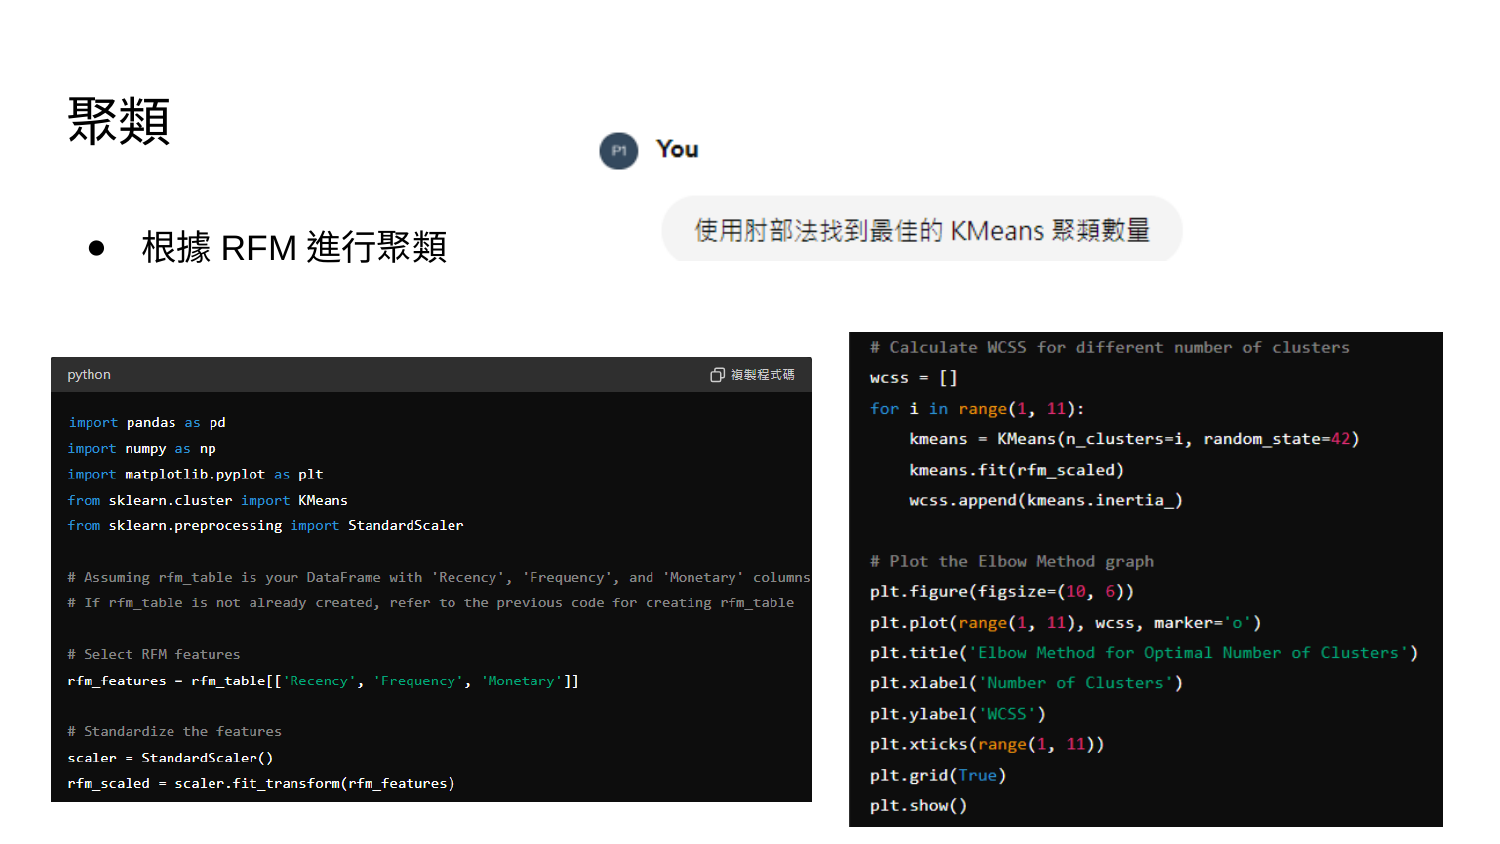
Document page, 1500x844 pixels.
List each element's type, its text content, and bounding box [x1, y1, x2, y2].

title 聚類 [51, 72, 1449, 167]
picture [585, 118, 717, 173]
list 根據RFM進行聚類 [51, 189, 628, 333]
picture [849, 332, 1443, 828]
picture [50, 357, 813, 803]
picture [640, 188, 1205, 262]
